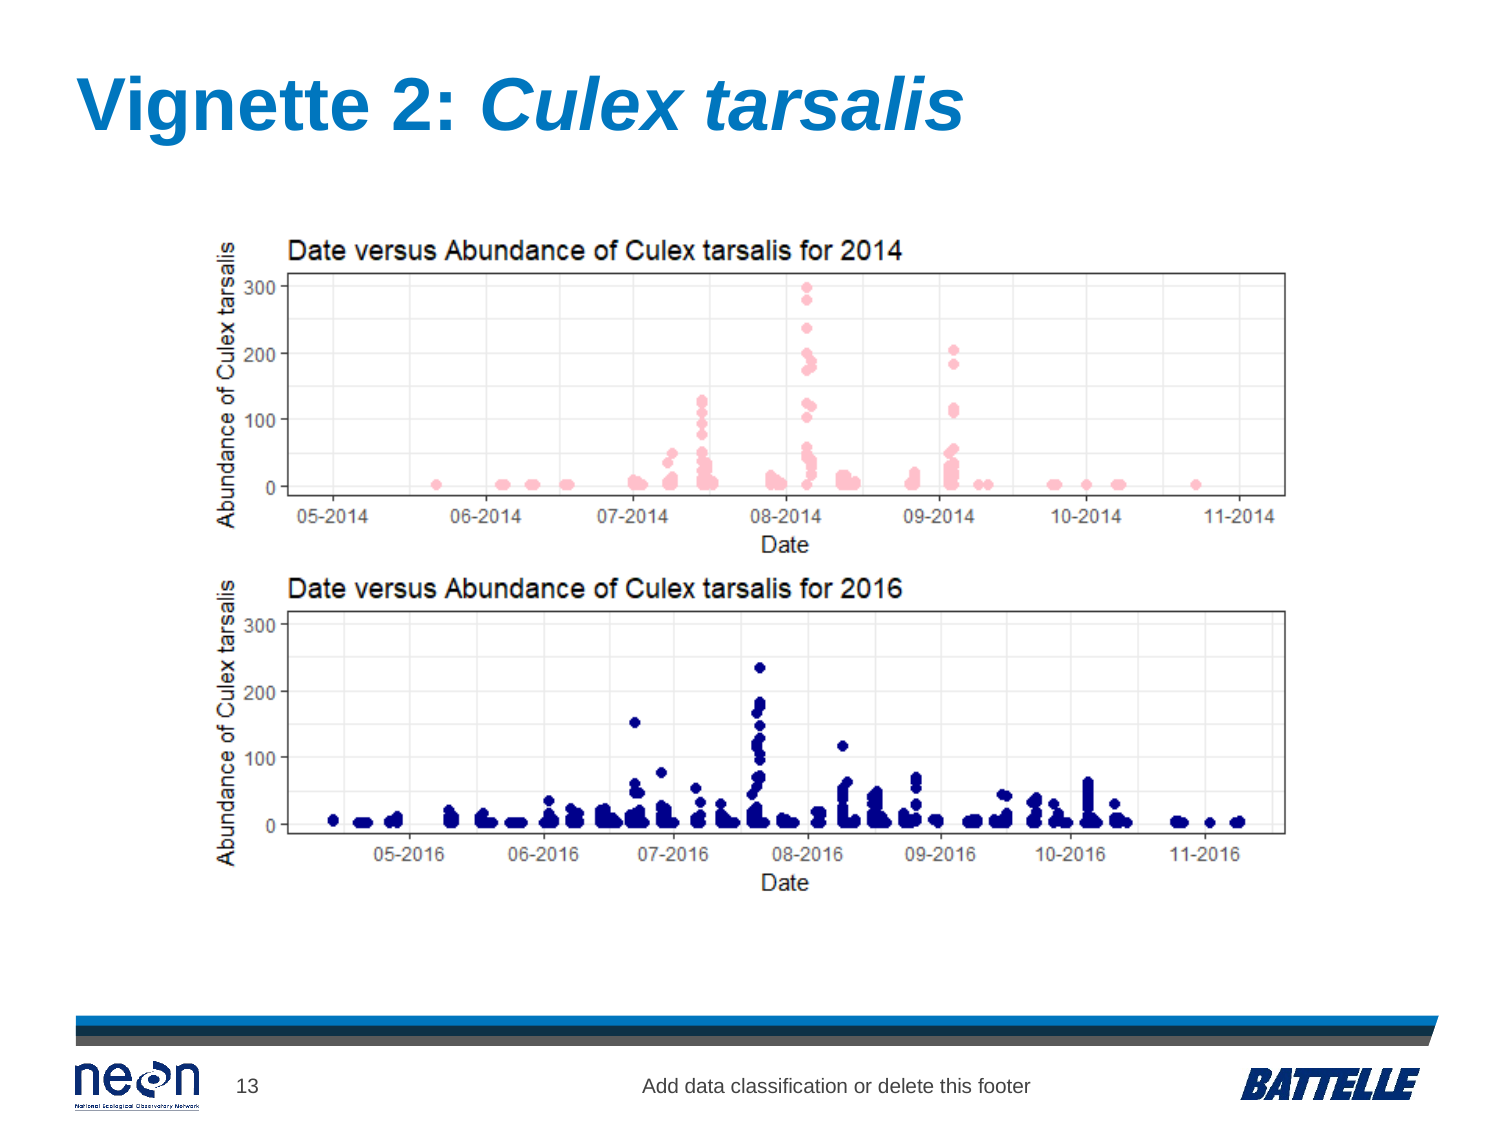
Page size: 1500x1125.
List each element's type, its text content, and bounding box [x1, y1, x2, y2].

title Vignette 2: Culex tarsalis [76, 68, 1424, 227]
picture [75, 1061, 199, 1111]
footer Add data classification or delete this footer [446, 1068, 1227, 1103]
picture [1240, 1068, 1420, 1100]
slide_number 13 [235, 1068, 328, 1102]
picture [202, 226, 1298, 903]
